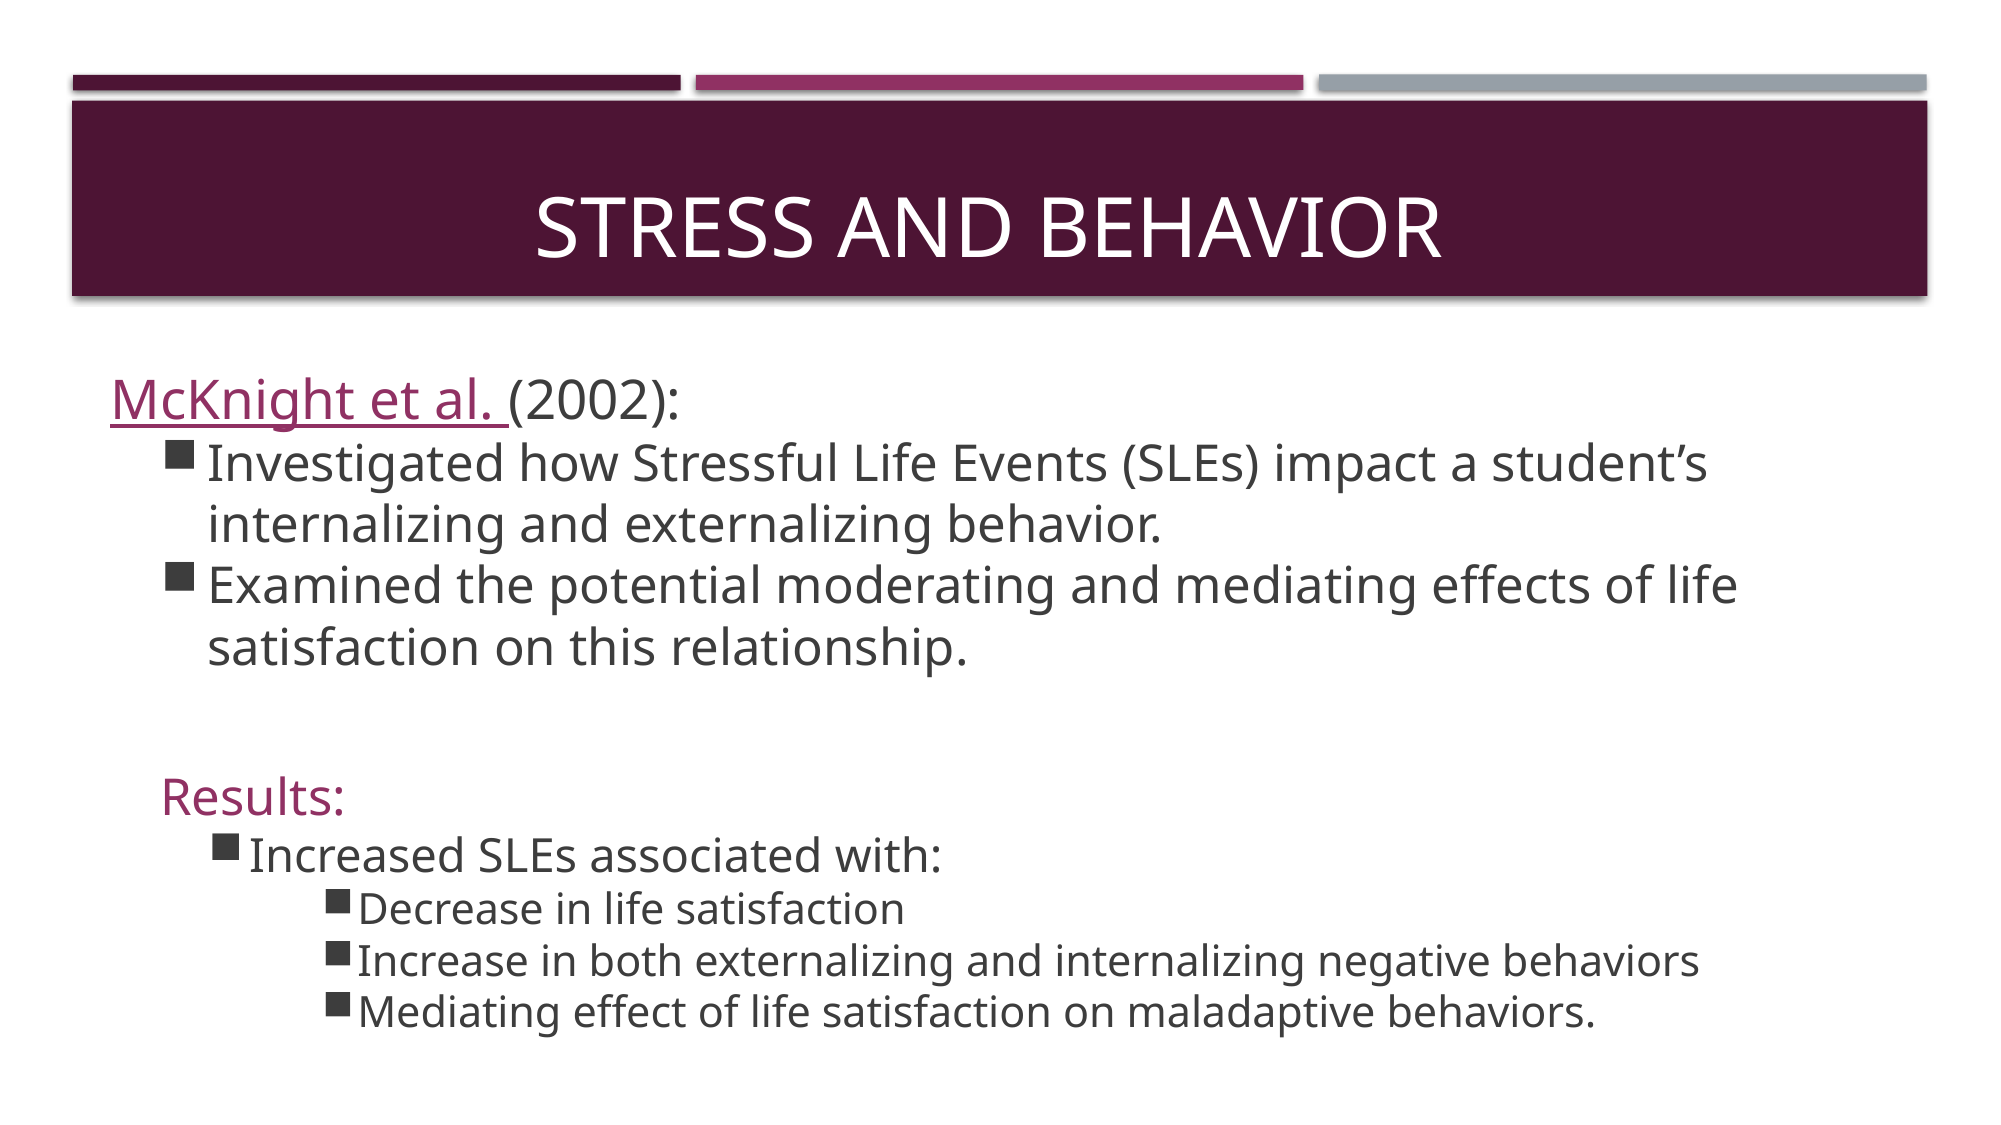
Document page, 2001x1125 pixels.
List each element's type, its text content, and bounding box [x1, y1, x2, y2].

title Stress and Behavior [95, 115, 1905, 282]
list McKnight et al. (2002): Investigated how Stressful Life Events (SLEs) impact a student’s internalizing and externalizing behavior. Examined the potential moderating and mediating effects of life satisfaction on this relationship. Results: Increased SLEs associated with: Decrease in life satisfaction Increase in both externalizing and internalizing negative behaviors Mediating effect of life satisfaction on maladaptive behaviors. [95, 357, 1905, 1046]
